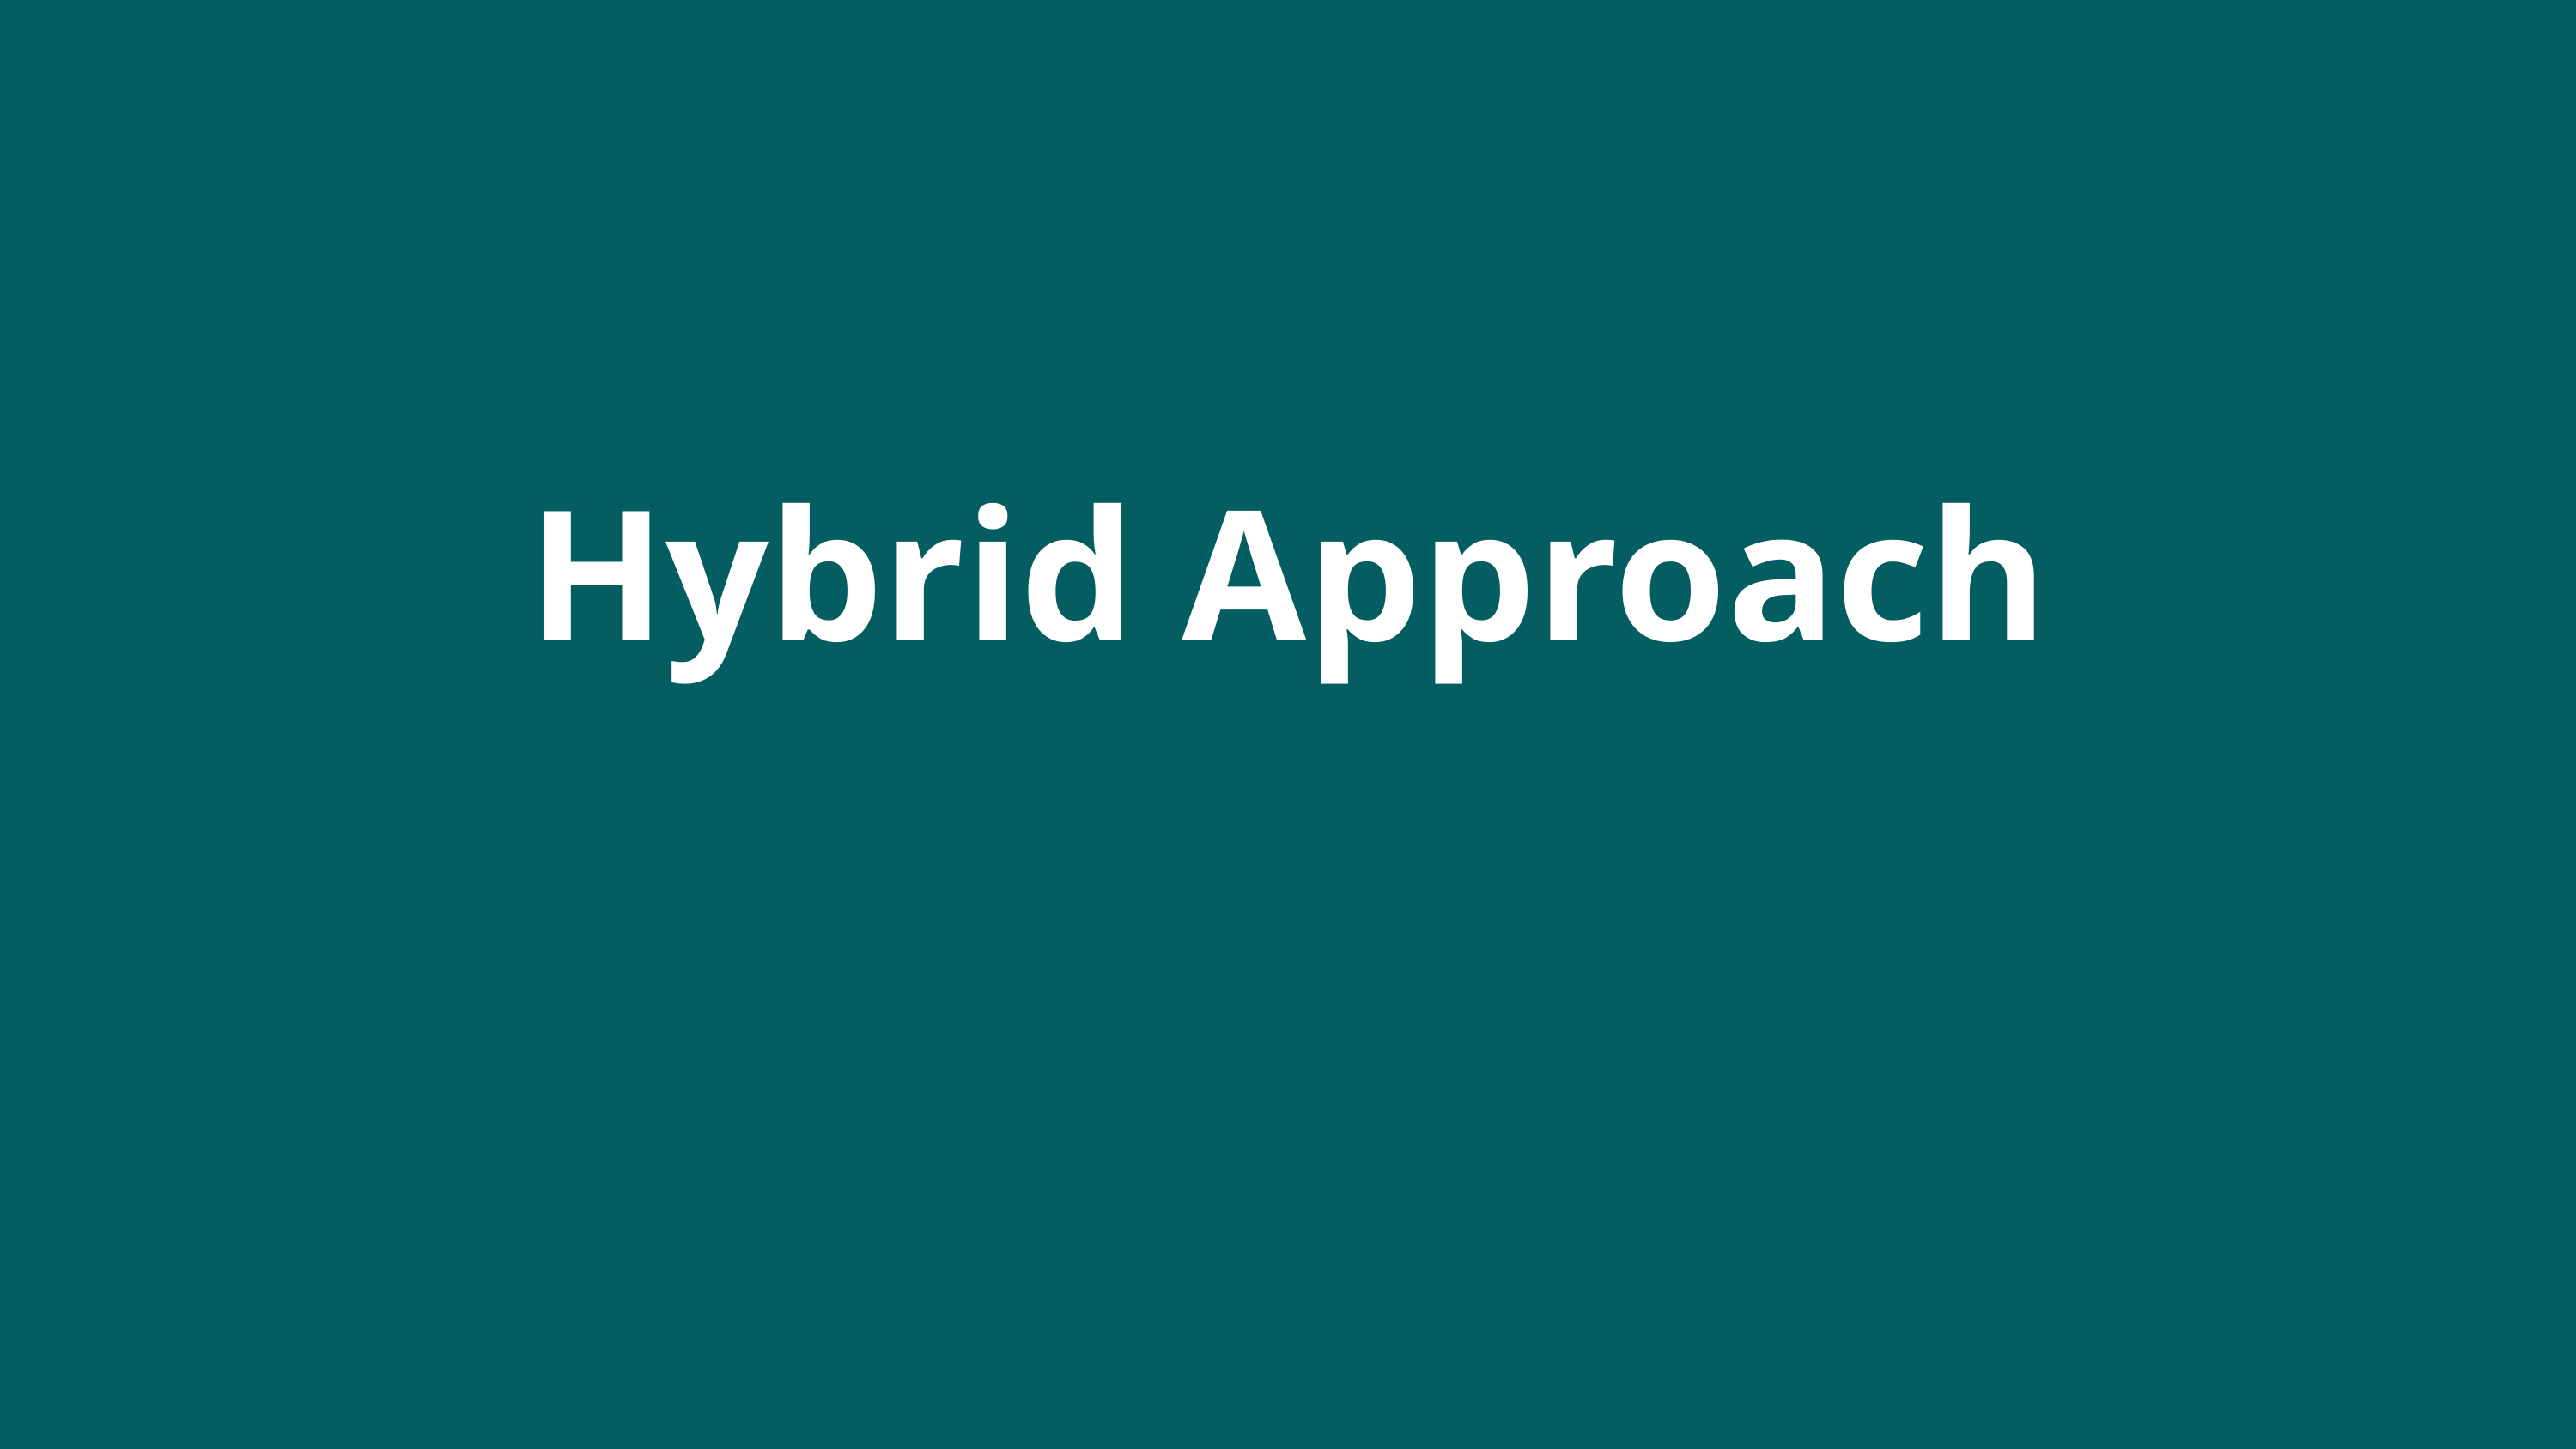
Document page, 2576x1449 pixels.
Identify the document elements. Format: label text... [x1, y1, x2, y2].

text_box Hybrid Approach [479, 423, 2097, 677]
